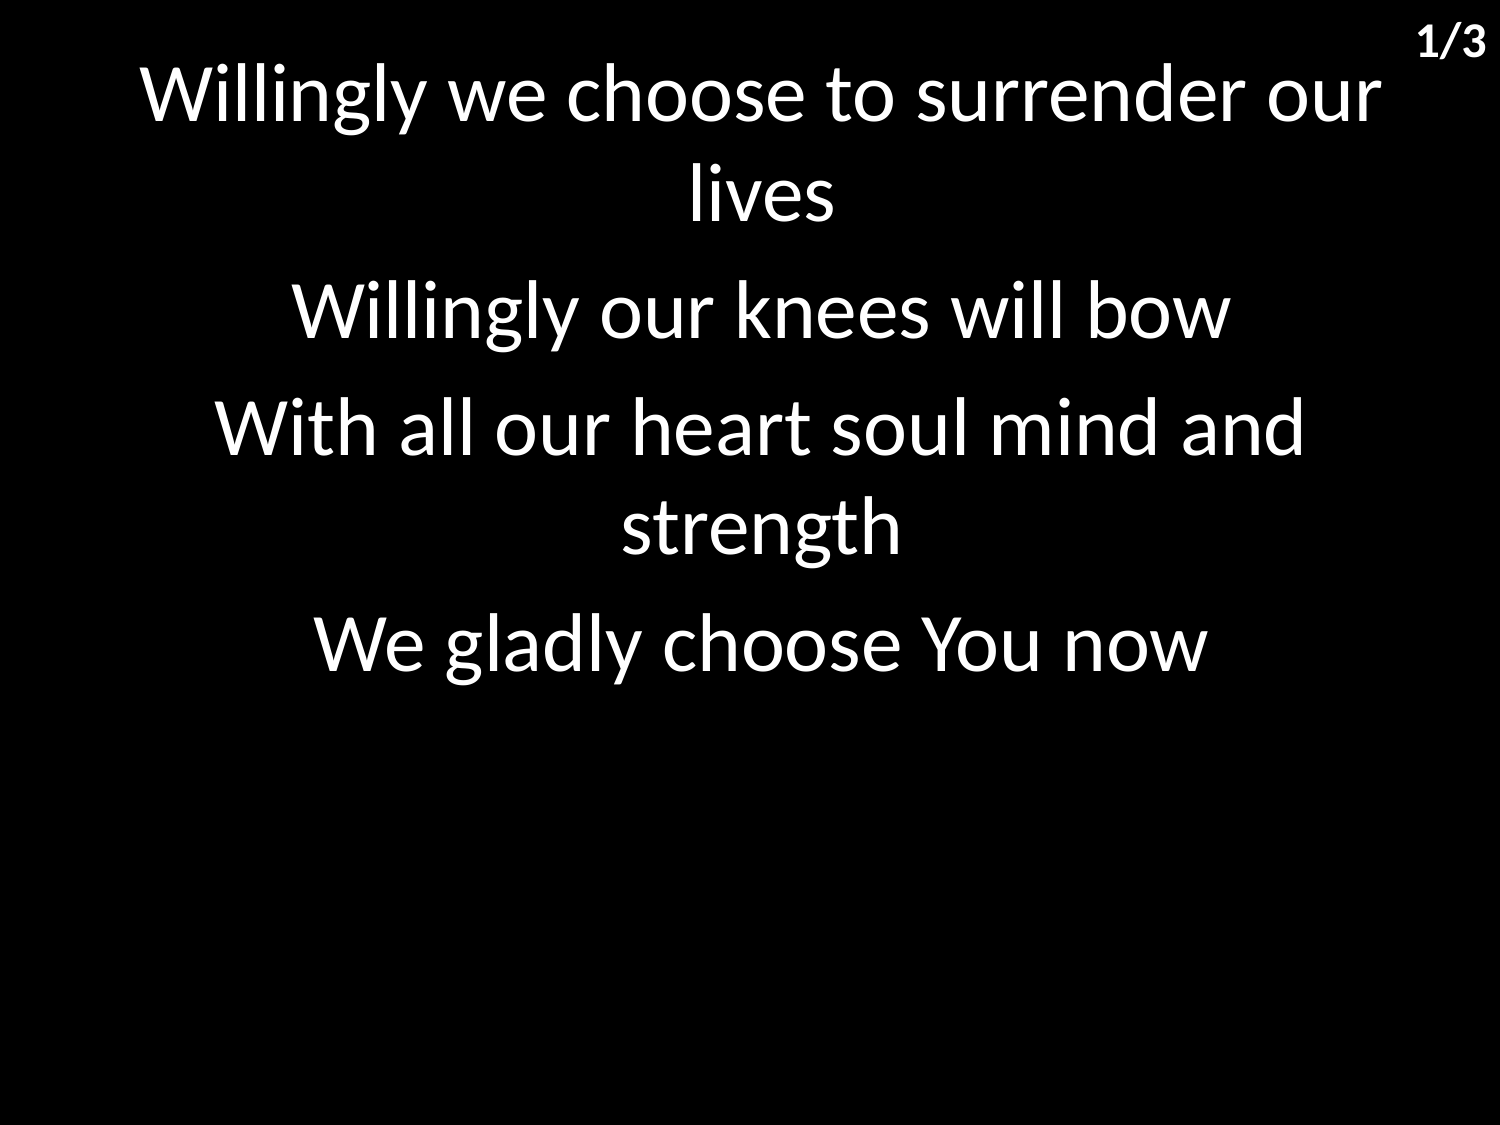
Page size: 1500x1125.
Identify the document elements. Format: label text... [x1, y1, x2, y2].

text_box 1/3 [1399, 0, 1500, 75]
subtitle Willingly we choose to surrender our lives Willingly our knees will bow With all our heart soul mind and strength We gladly choose You now [53, 30, 1471, 1094]
